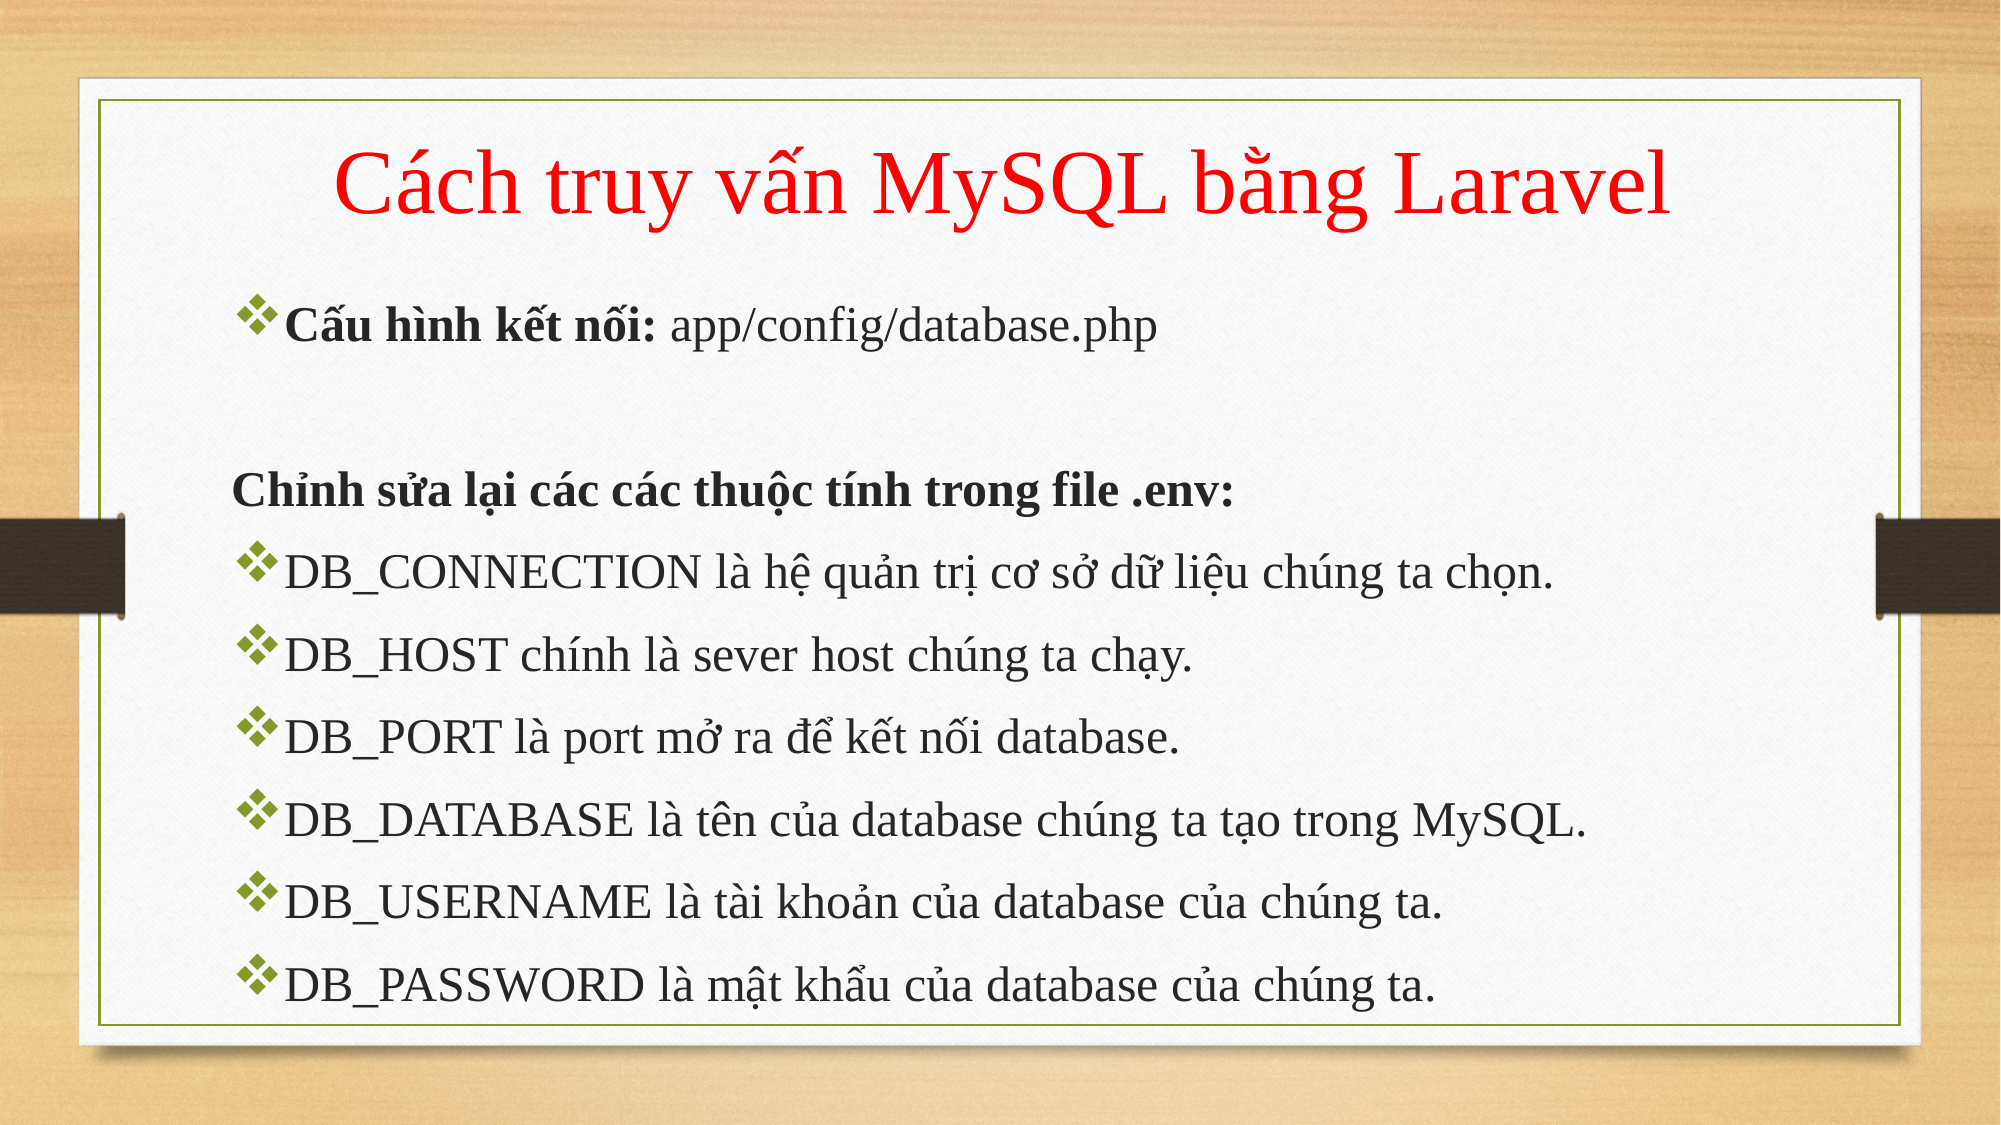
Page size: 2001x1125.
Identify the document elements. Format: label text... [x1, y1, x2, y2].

picture [0, 0, 2001, 1125]
title Cách truy vấn MySQL bằng Laravel [216, 70, 1792, 283]
list Cấu hình kết nối: app/config/database.php Chỉnh sửa lại các các thuộc tính trong file .env: DB_CONNECTION là hệ quản trị cơ sở dữ liệu chúng ta chọn. DB_HOST chính là sever host chúng ta chạy. DB_PORT là port mở ra để kết nối database. DB_DATABASE là tên của database chúng ta tạo trong MySQL. DB_USERNAME là tài khoản của database của chúng ta. DB_PASSWORD là mật khẩu của database của chúng ta. [216, 283, 1792, 1043]
